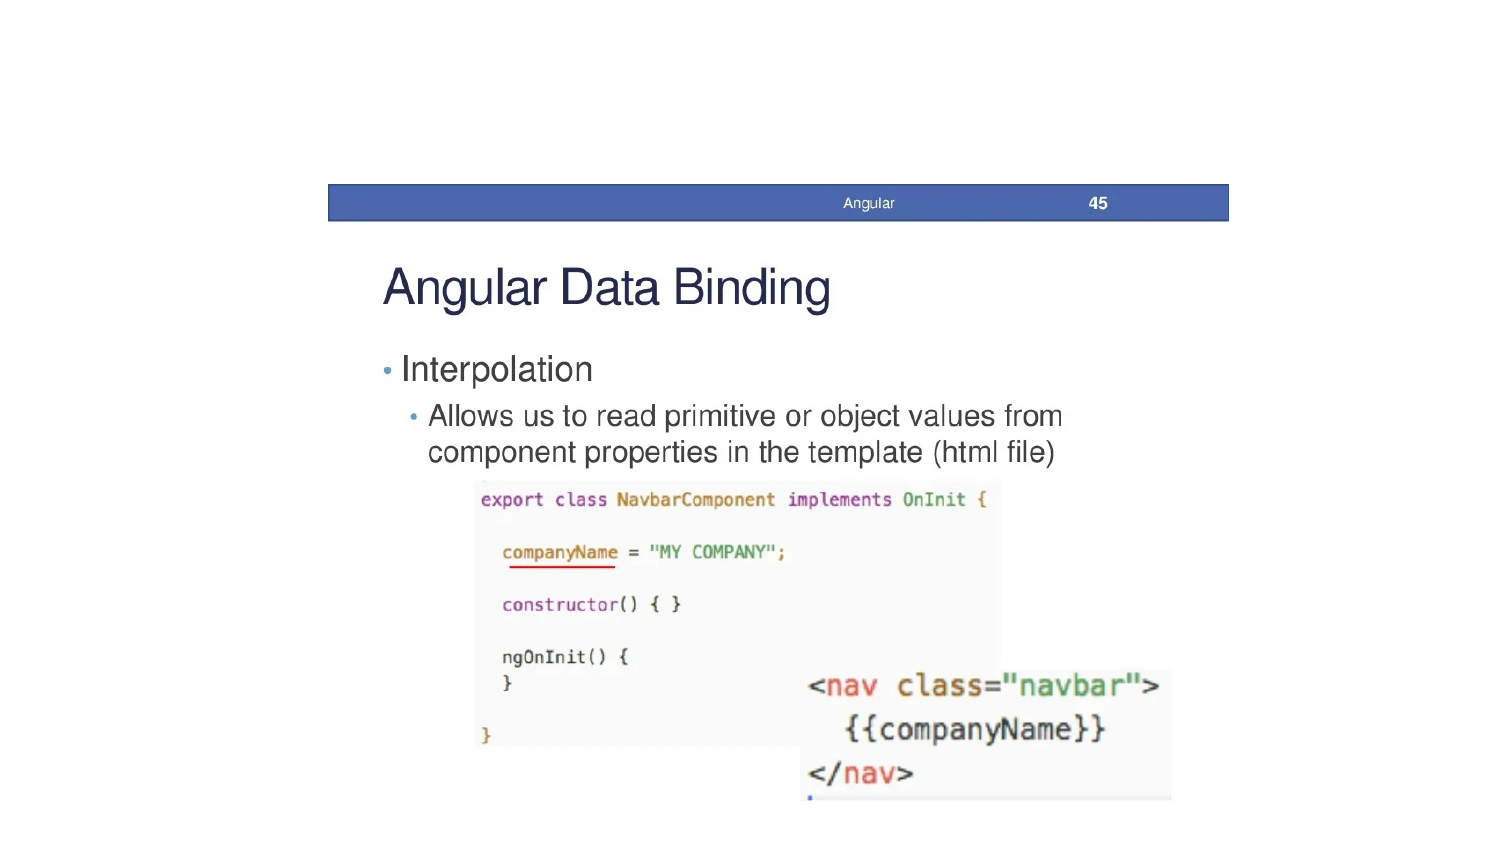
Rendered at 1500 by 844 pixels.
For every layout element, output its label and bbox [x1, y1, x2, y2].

picture [327, 184, 1229, 844]
